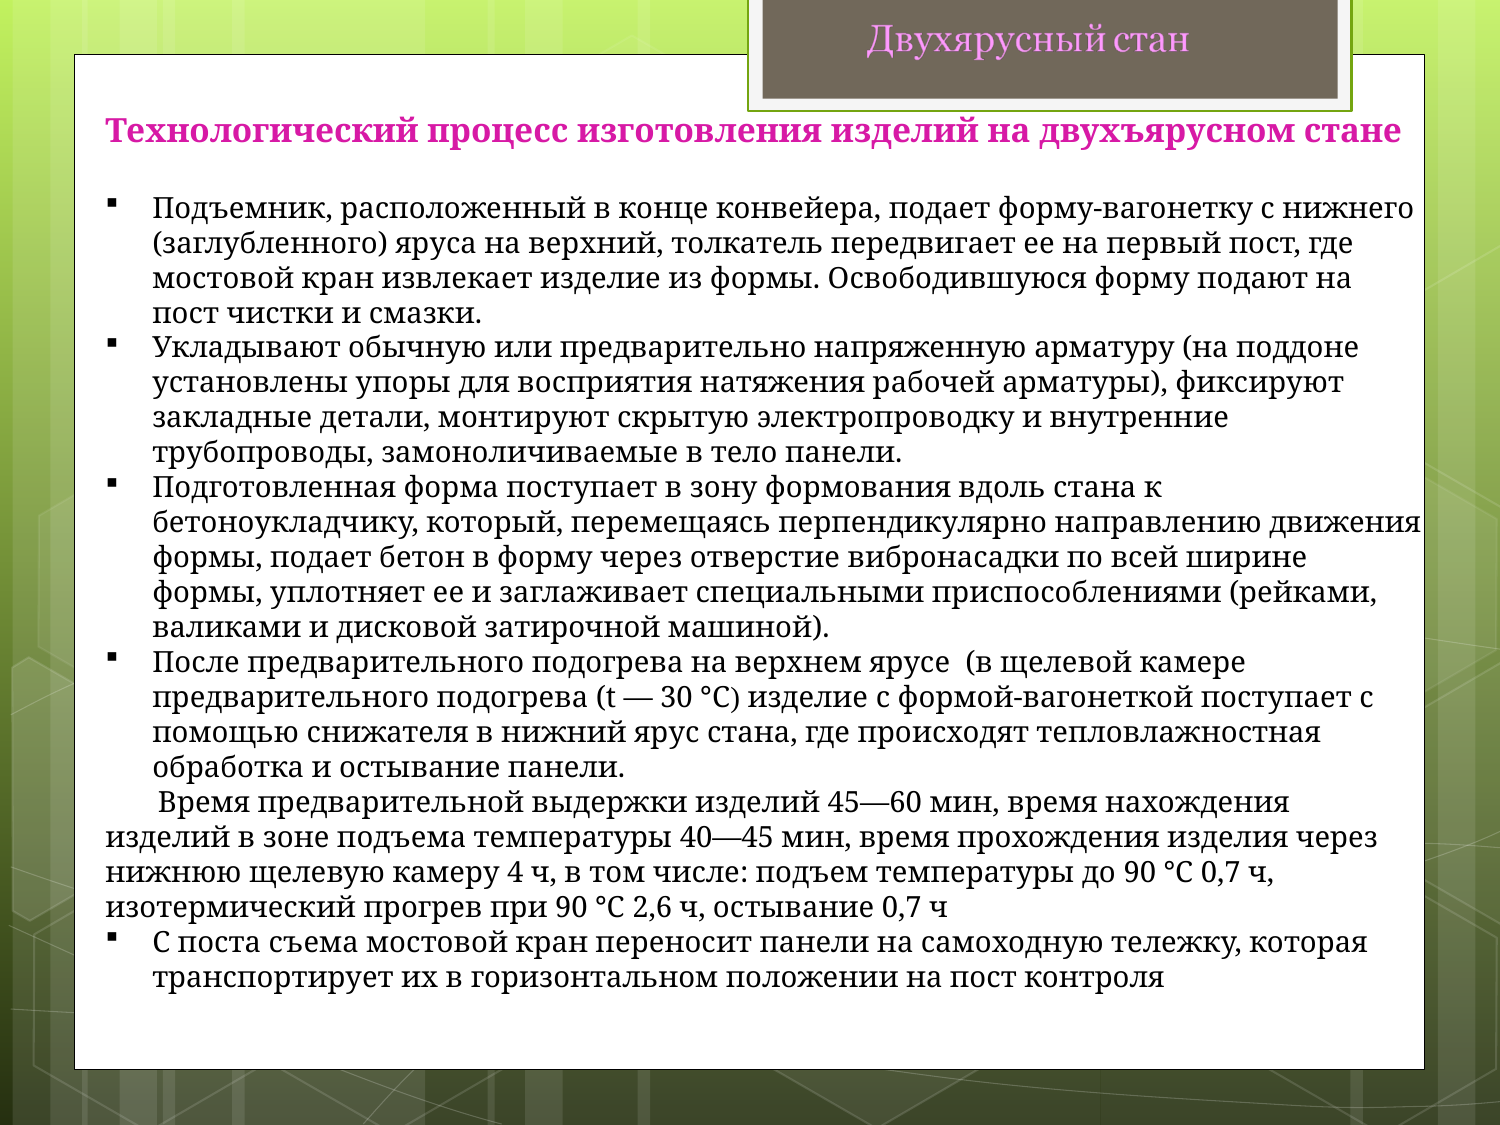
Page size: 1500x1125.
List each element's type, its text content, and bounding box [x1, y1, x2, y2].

picture [844, 3, 1213, 84]
text_box Технологический процесс изготовления изделий на двухъярусном стане Подъемник, расположенный в конце конвейера, подает форму-вагонетку с нижнего (заглубленного) яруса на верхний, толкатель передвигает ее на первый пост, где мостовой кран извлекает изделие из формы. Освободившуюся форму подают на пост чистки и смазки. Укладывают обычную или предварительно напряженную арматуру (на поддоне установлены упоры для восприятия натяжения рабочей арматуры), фиксируют закладные детали, монтируют скрытую электропроводку и внутренние трубопроводы, замоноличиваемые в тело панели. Подготовленная форма поступает в зону формования вдоль стана к бетоноукладчику, который, перемещаясь перпендикулярно направлению движения формы, подает бетон в форму через отверстие вибронасадки по всей ширине формы, уплотняет ее и заглаживает специальными приспособлениями (рейками, валиками и дисковой затирочной машиной). После предварительного подогрева на верхнем ярусе (в щелевой камере предварительного подогрева (t — 30 °С) изделие с формой-вагонеткой поступает с помощью снижателя в нижний ярус стана, где происходят тепловлажностная обработка и остывание панели. Время предварительной выдержки изделий 45—60 мин, время нахождения изделий в зоне подъема температуры 40—45 мин, время прохождения изделия через нижнюю щелевую камеру 4 ч, в том числе: подъем температуры до 90 °С 0,7 ч, изотермический прогрев при 90 °С 2,6 ч, остывание 0,7 ч С поста съема мостовой кран переносит панели на самоходную тележку, которая транспортирует их в горизонтальном положении на пост контроля [90, 101, 1438, 1036]
